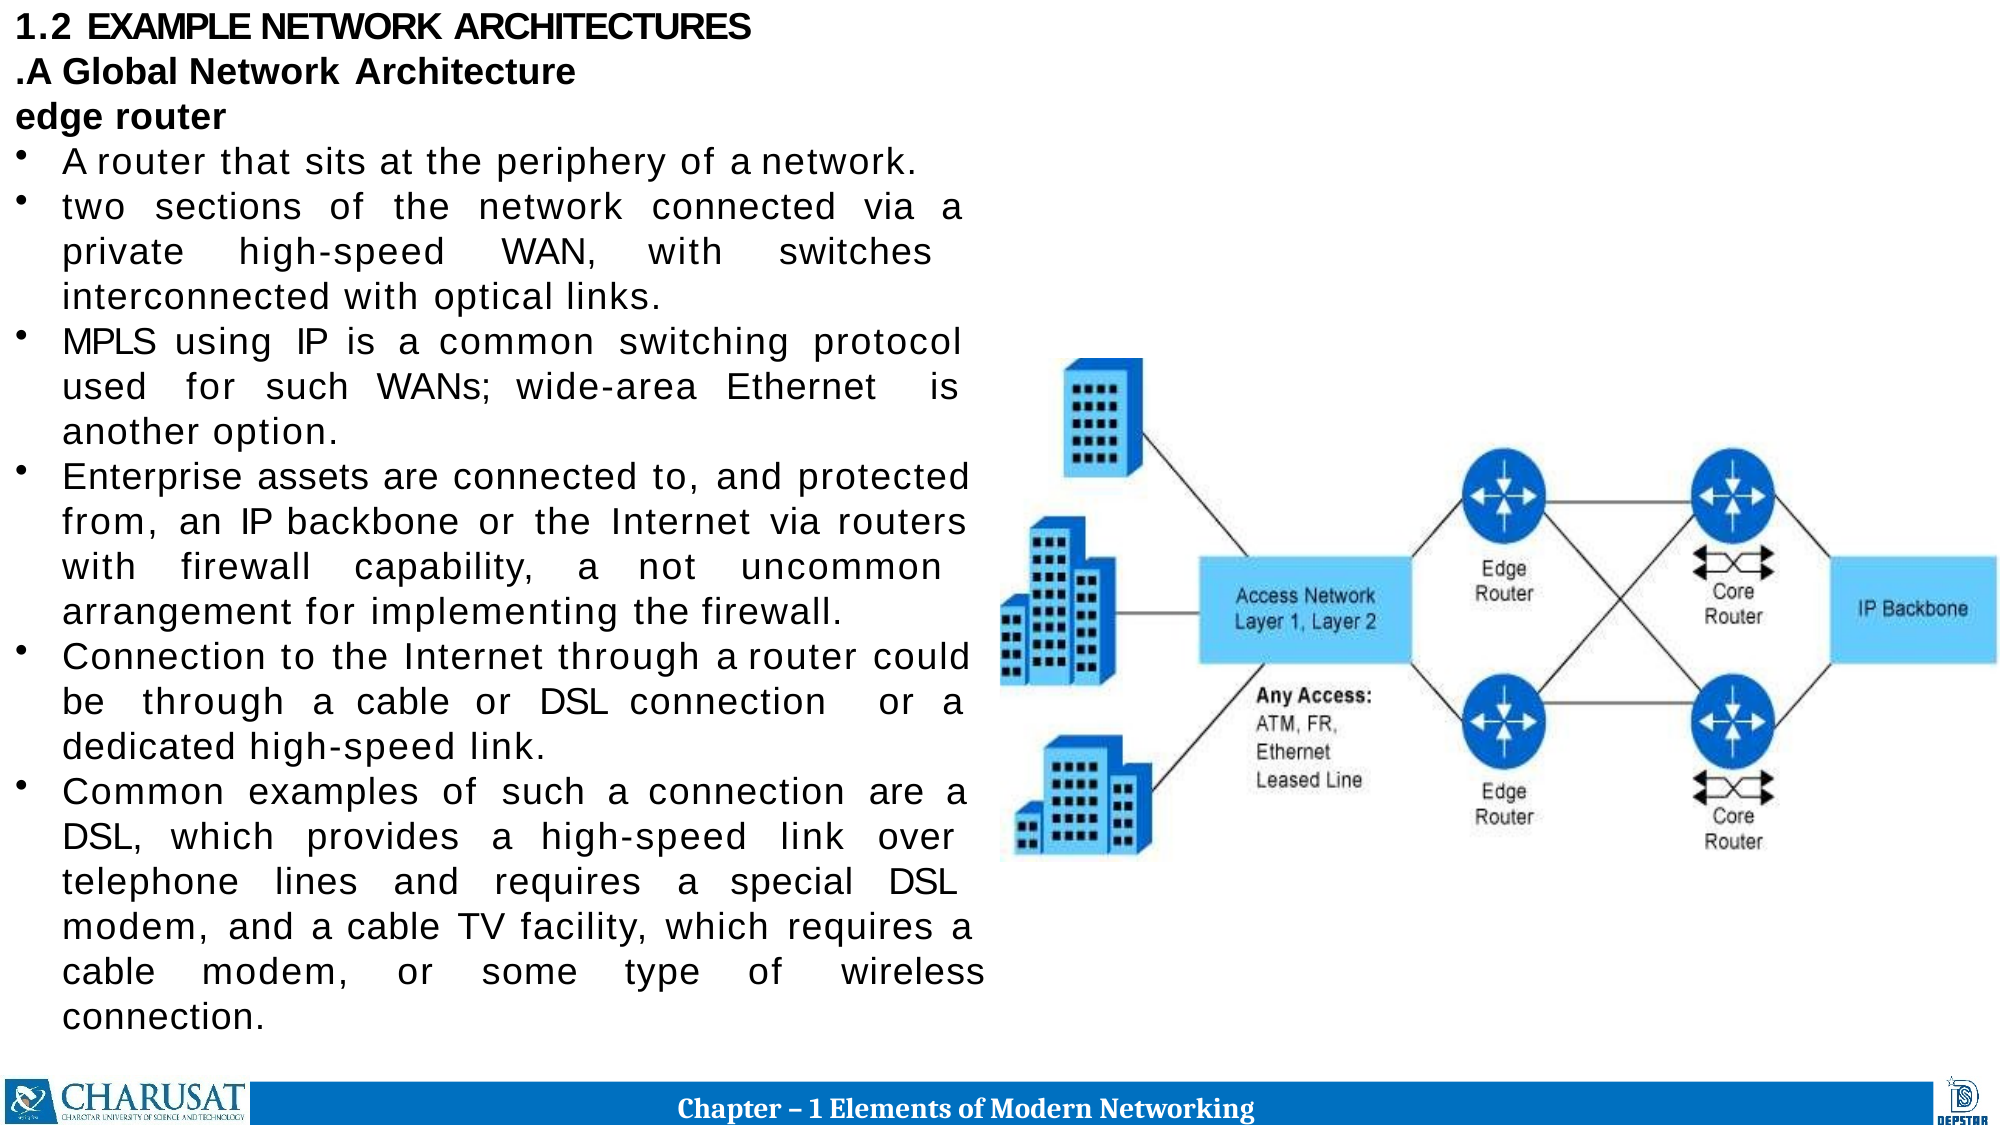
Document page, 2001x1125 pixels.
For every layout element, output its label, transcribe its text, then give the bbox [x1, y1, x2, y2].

picture [1937, 1075, 1989, 1125]
picture [0, 1075, 250, 1125]
text_box 1.2 EXAMPLE NETWORK ARCHITECTURES .A Global Network Architecture edge router A router that sits at the periphery of a network. two sections of the network connected via a private high-speed WAN, with switches interconnected with optical links. MPLS using IP is a common switching protocol used for such WANs; wide-area Ethernet is another option. Enterprise assets are connected to, and protected from, an IP backbone or the Internet via routers with firewall capability, a not uncommon arrangement for implementing the firewall. Connection to the Internet through a router could be through a cable or DSL connection or a dedicated high-speed link. Common examples of such a connection are a DSL, which provides a high-speed link over telephone lines and requires a special DSL modem, and a cable TV facility, which requires a cable modem, or some type of wireless connection. [12, 0, 988, 1038]
footer Chapter – 1 Elements of Modern Networking [255, 1081, 1932, 1125]
text_box [999, 358, 2000, 862]
